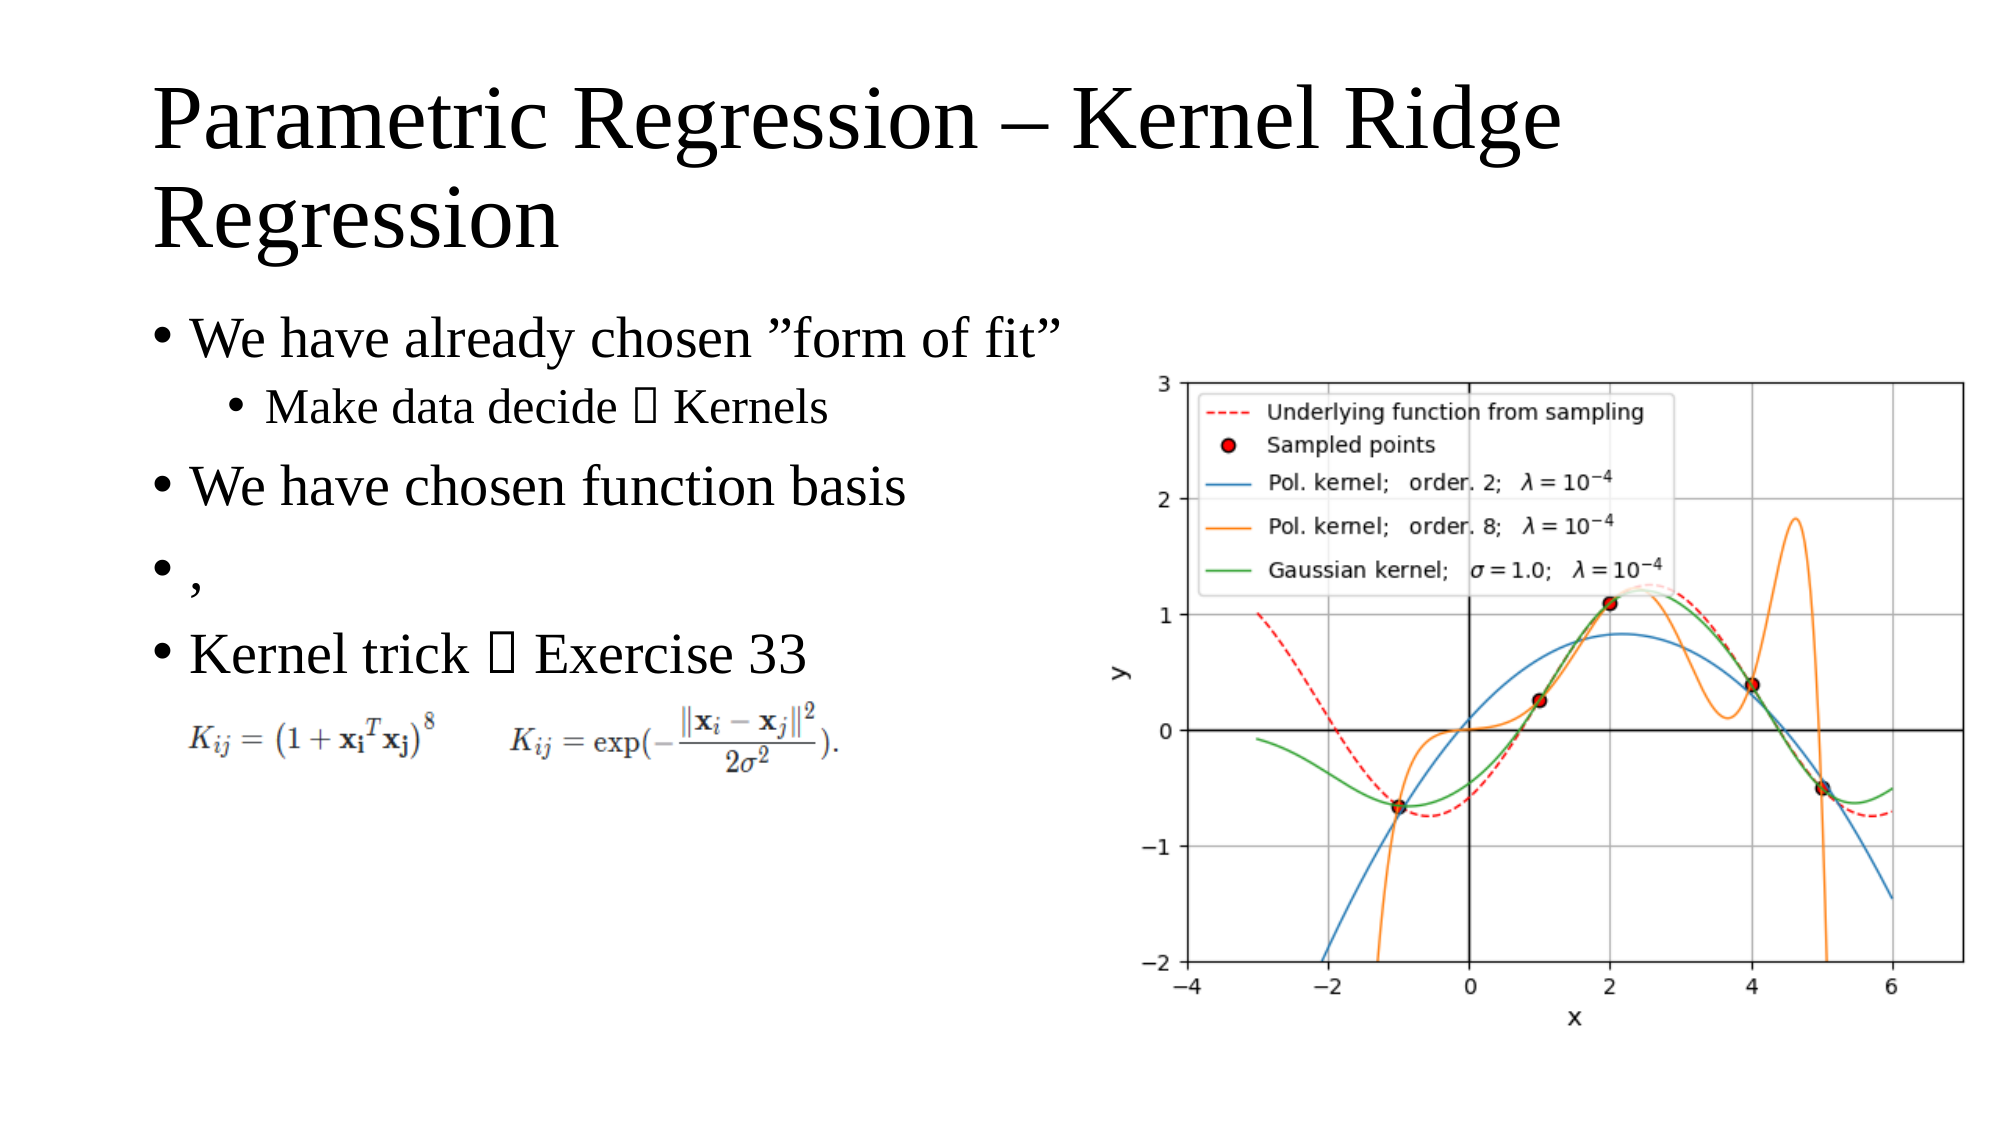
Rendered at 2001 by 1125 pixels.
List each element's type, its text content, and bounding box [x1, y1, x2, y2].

picture [159, 701, 461, 773]
title Parametric Regression – Kernel Ridge Regression [137, 59, 1863, 278]
picture [482, 688, 859, 785]
picture [1091, 358, 1978, 1046]
